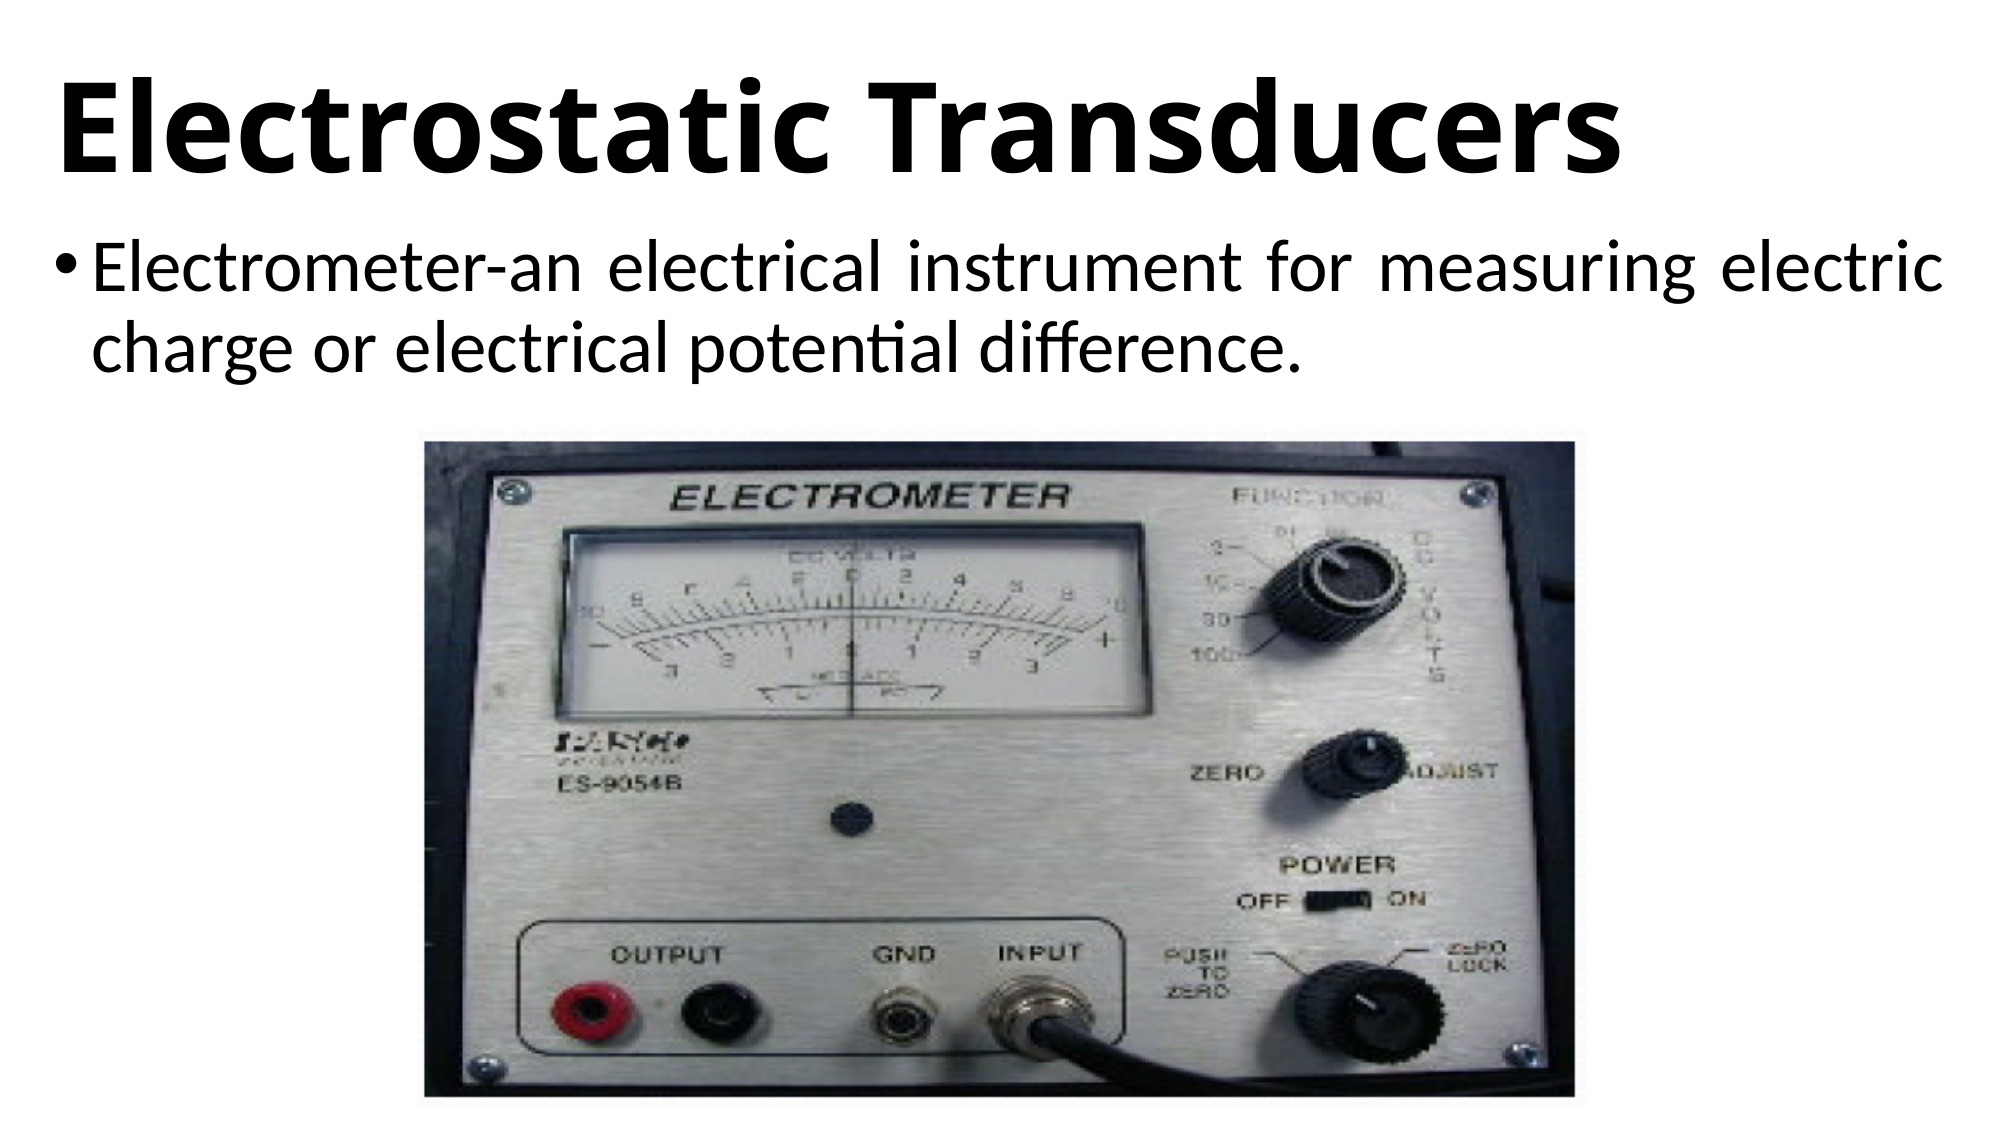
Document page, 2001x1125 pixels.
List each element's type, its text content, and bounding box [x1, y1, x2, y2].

list Electrometer-an electrical instrument for measuring electric charge or electrical potential difference. [38, 219, 1962, 412]
title Electrostatic Transducers [38, 35, 1863, 219]
picture [412, 429, 1588, 1112]
